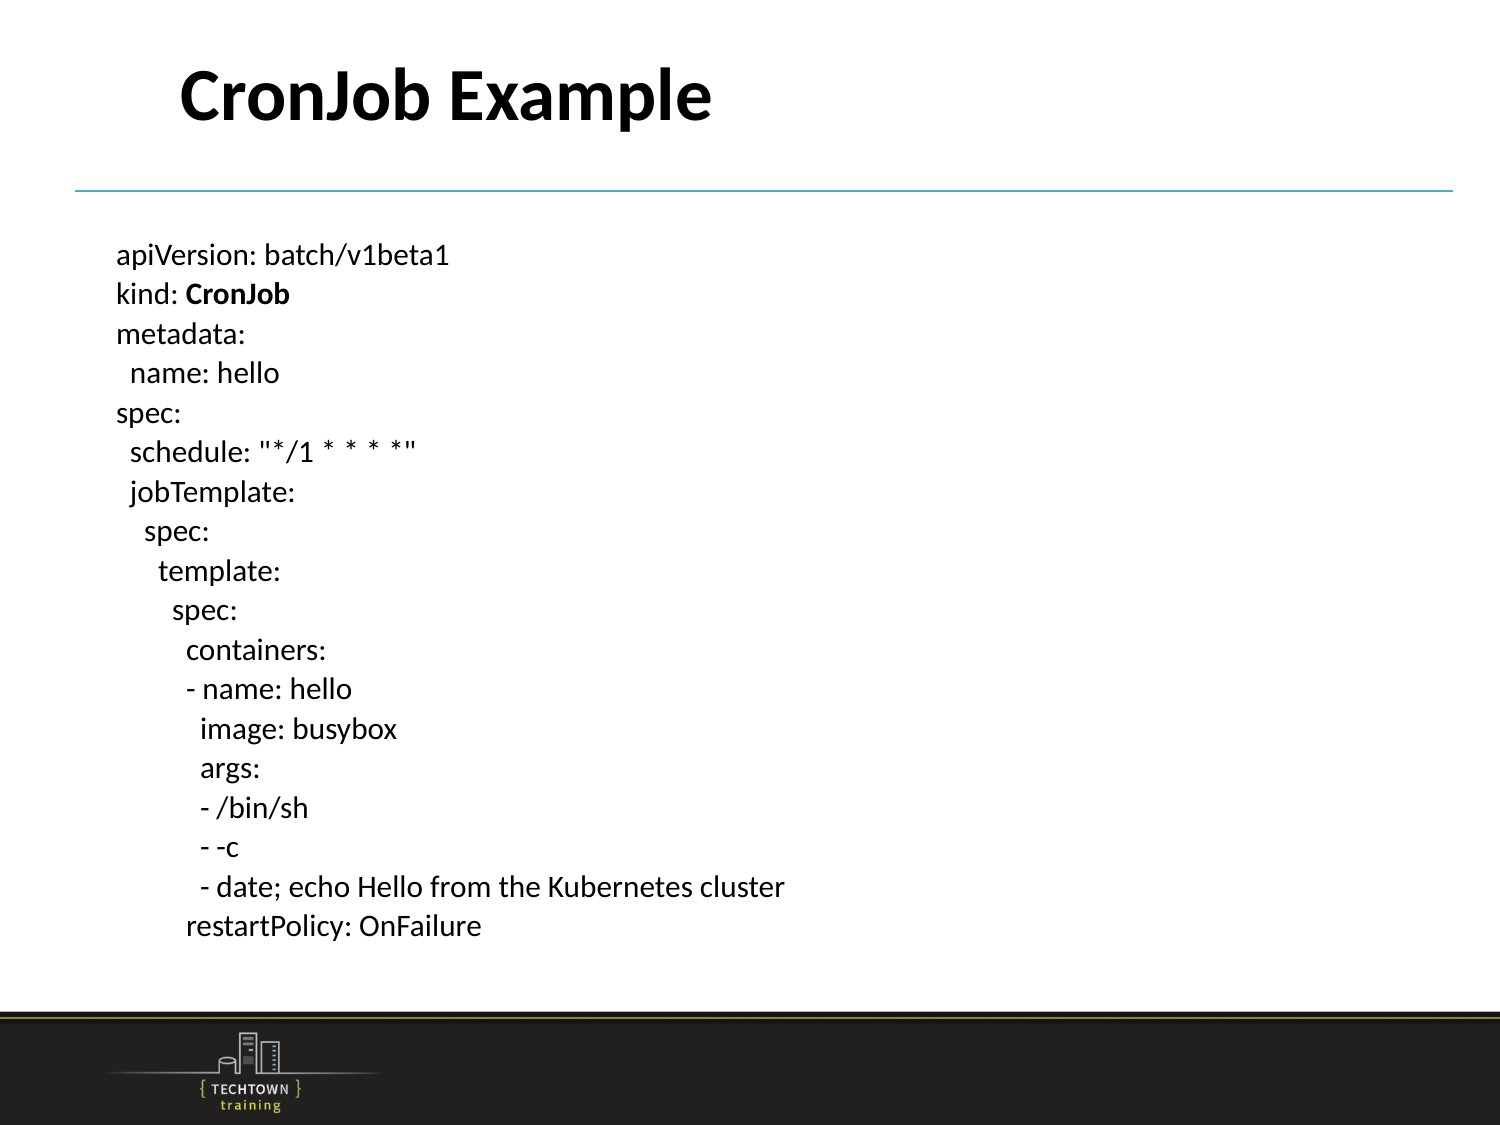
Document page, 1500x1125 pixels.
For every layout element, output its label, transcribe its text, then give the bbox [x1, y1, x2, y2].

list apiVersion: batch/v1beta1 kind: CronJob metadata: name: hello spec: schedule: "*/1 * * * *" jobTemplate: spec: template: spec: containers: - name: hello image: busybox args: - /bin/sh - -c - date; echo Hello from the Kubernetes cluster restartPolicy: OnFailure [67, 229, 1446, 1016]
picture [0, 0, 1500, 1125]
title CronJob Example [75, 24, 819, 156]
